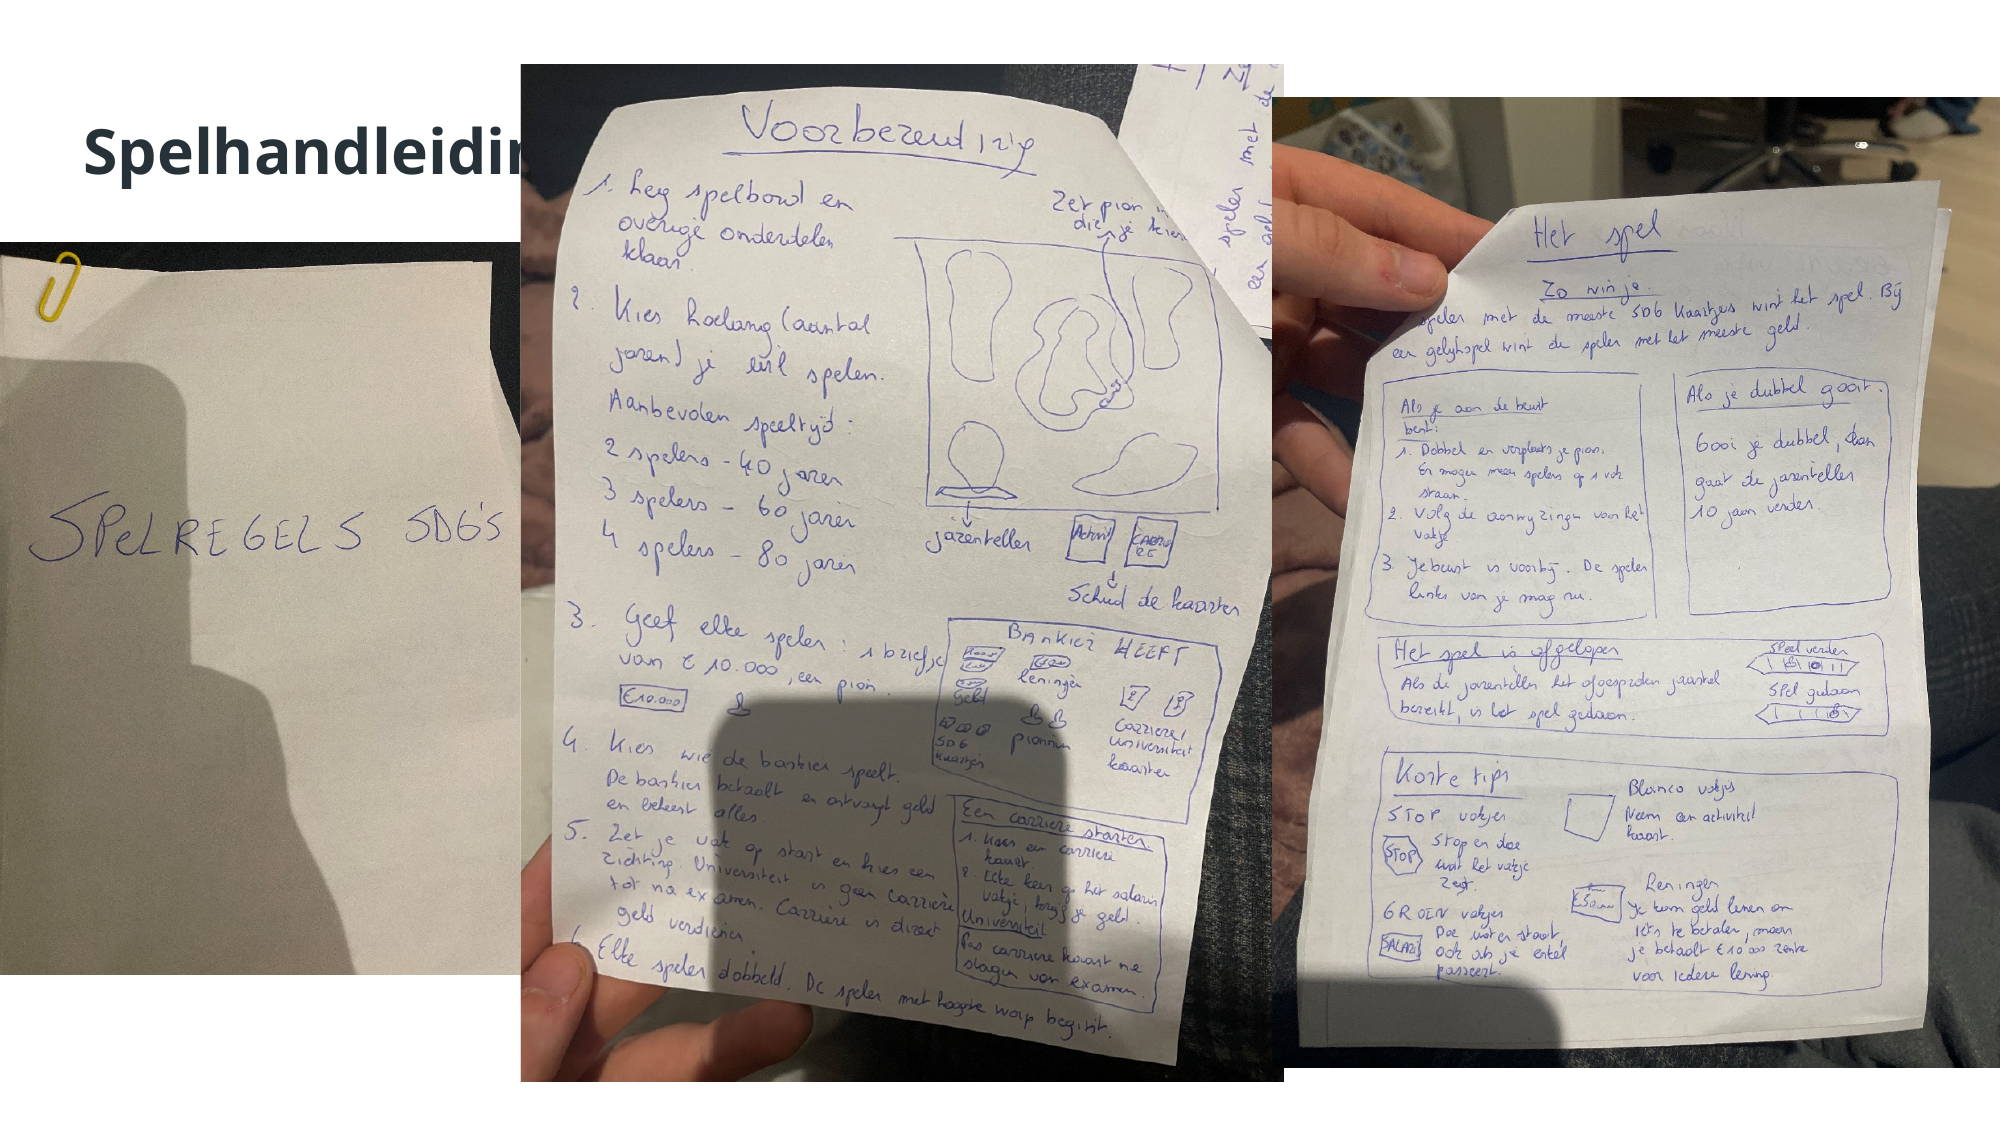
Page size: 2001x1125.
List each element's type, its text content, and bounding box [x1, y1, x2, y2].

picture [0, 65, 2000, 1081]
title Spelhandleiding [68, 97, 520, 223]
